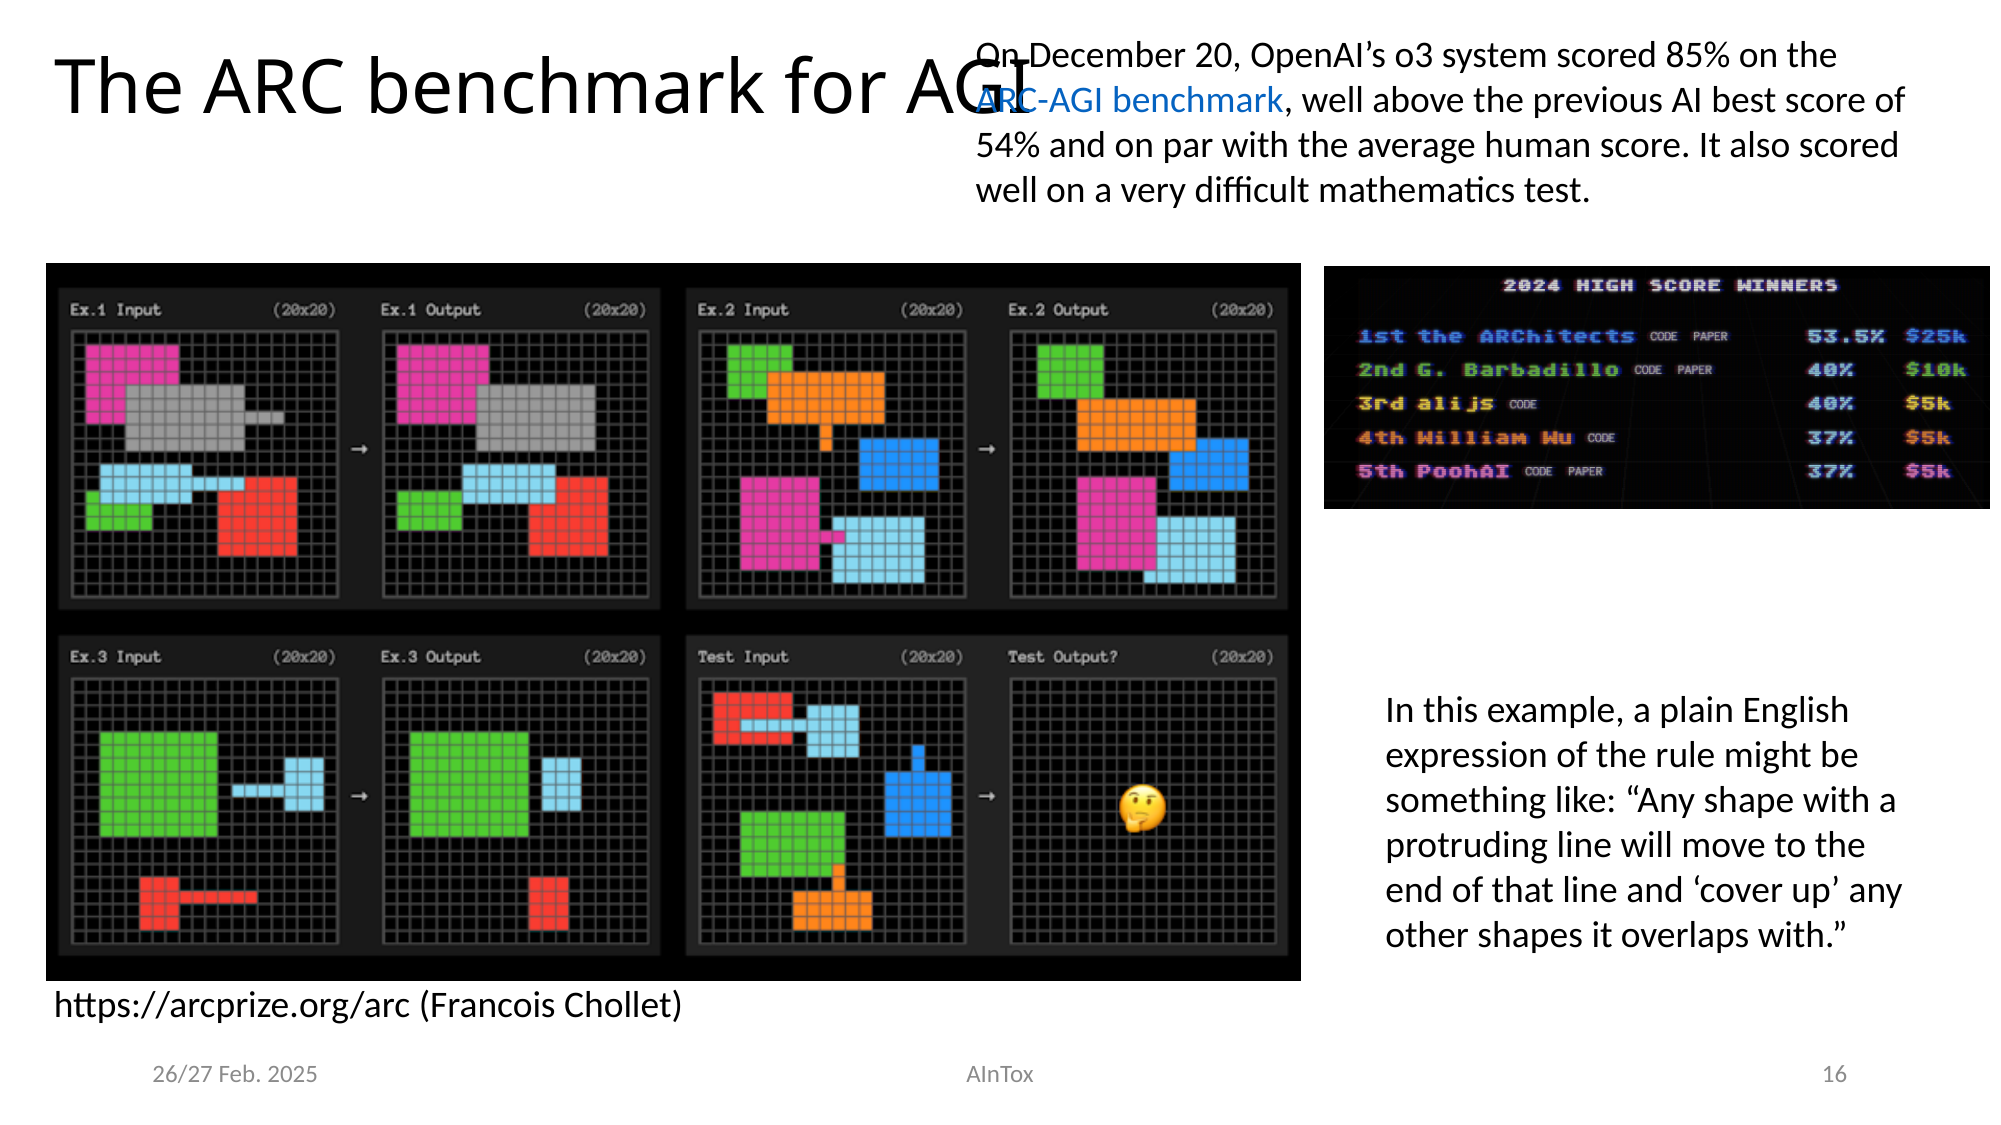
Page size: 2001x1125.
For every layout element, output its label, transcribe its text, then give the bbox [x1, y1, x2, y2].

text_box In this example, a plain English expression of the rule might be something like: “Any shape with a protruding line will move to the end of that line and ‘cover up’ any other shapes it overlaps with.” [1370, 677, 1944, 963]
slide_number 16 [1412, 1042, 1863, 1103]
text_box On December 20, OpenAI’s o3 system scored 85% on the ARC-AGI benchmark, well above the previous AI best score of 54% and on par with the average human score. It also scored well on a very difficult mathematics test. [960, 22, 1961, 218]
picture [1324, 266, 1990, 509]
title The ARC benchmark for AGI [39, 0, 1765, 199]
picture [46, 263, 1301, 981]
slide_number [137, 1042, 588, 1103]
text_box https://arcprize.org/arc (Francois Chollet) [39, 972, 1040, 1033]
footer AInTox [662, 1042, 1338, 1103]
